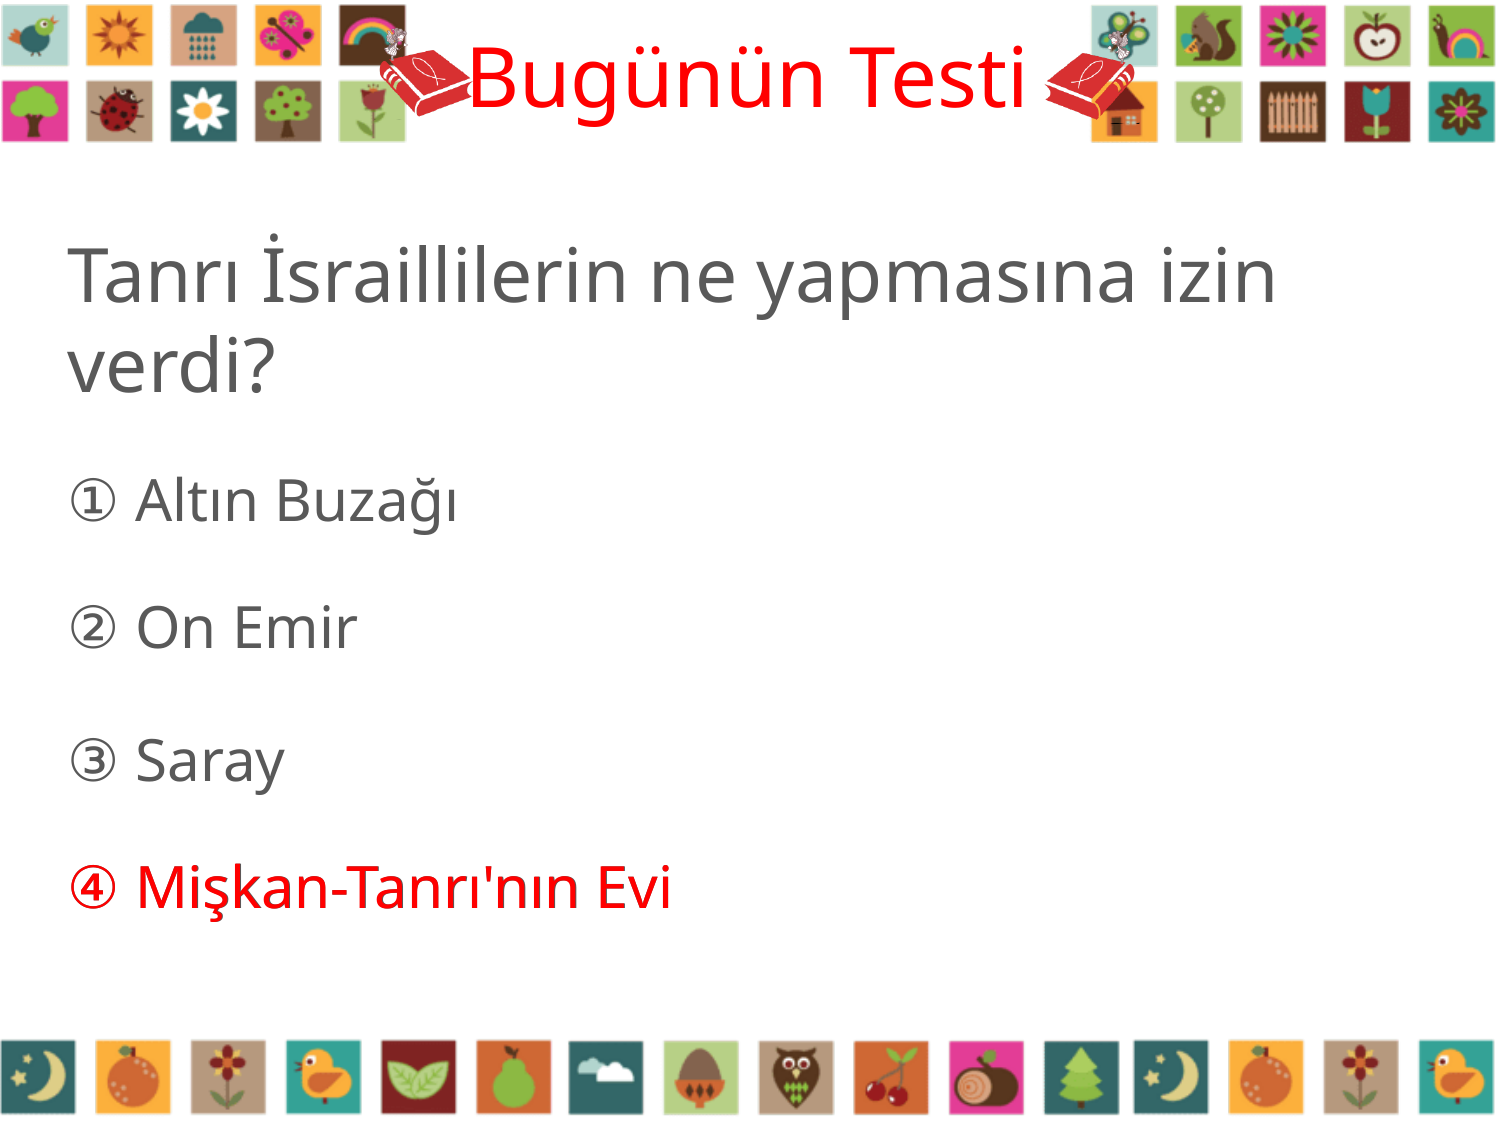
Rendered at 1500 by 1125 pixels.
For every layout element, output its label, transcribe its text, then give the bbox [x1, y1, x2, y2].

picture [1012, 3, 1500, 150]
text_box ② On Emir [53, 582, 1436, 668]
text_box ③ Saray [53, 716, 1483, 801]
text_box ① Altın Buzağı [53, 456, 1436, 541]
text_box Bugünün Testi [425, 16, 1013, 131]
picture [0, 3, 505, 150]
text_box Tanrı İsraillilerin ne yapmasına izin verdi? [53, 219, 1436, 415]
text_box ④ Mişkan-Tanrı'nın Evi [52, 842, 1482, 928]
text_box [0, 1028, 1500, 1118]
